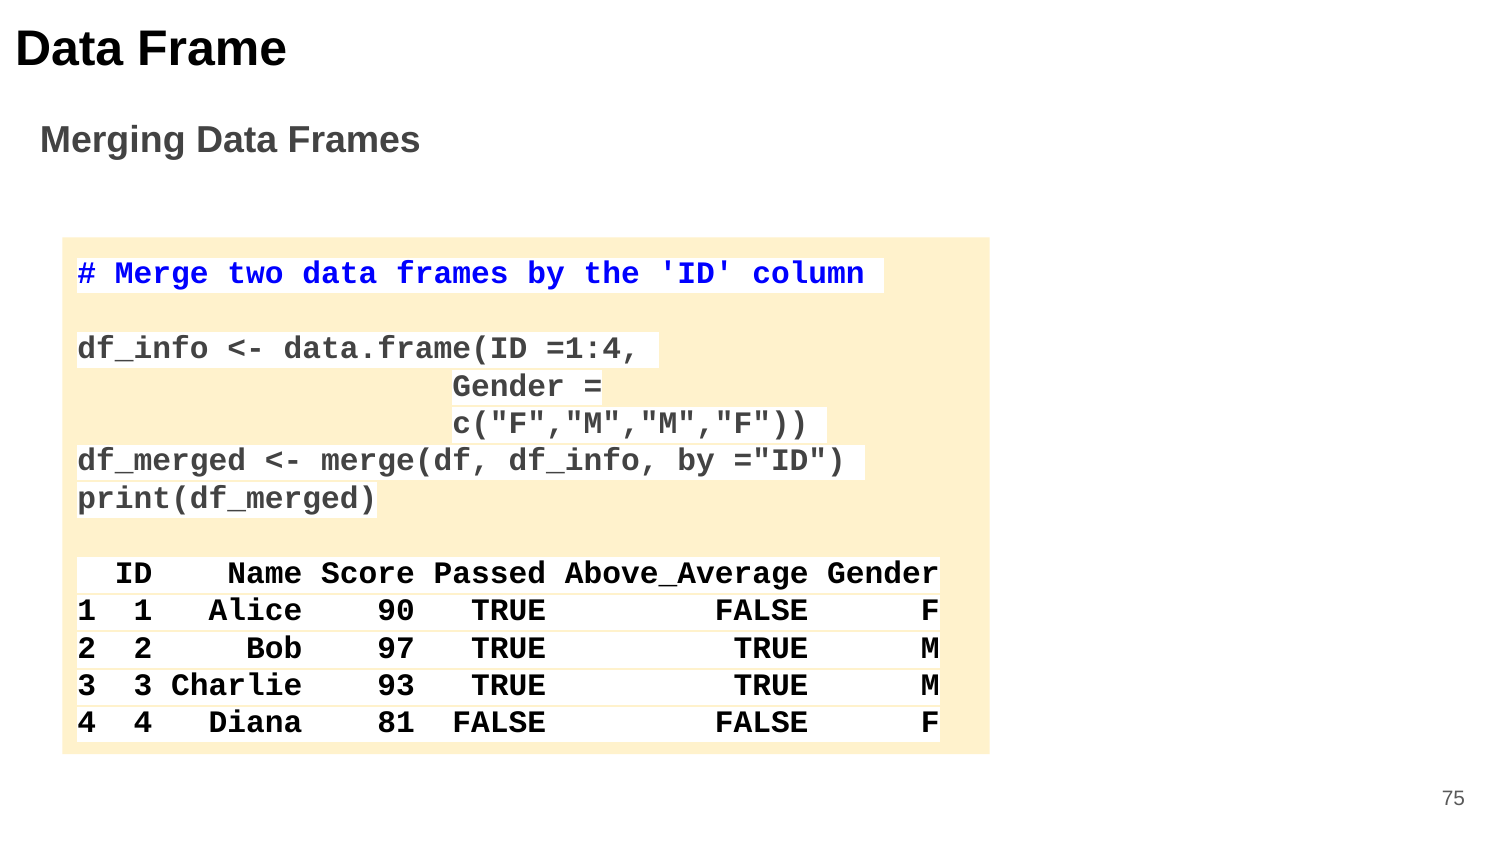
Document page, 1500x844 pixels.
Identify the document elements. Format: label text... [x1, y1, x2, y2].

slide_number ‹#› [1389, 764, 1480, 830]
text_box Merging Data Frames [24, 99, 518, 175]
text_box # Merge two data frames by the 'ID' column df_info <- data.frame(ID =1:4, Gender = c("F","M","M","F")) df_merged <- merge(df, df_info, by ="ID") print(df_merged) ID Name Score Passed Above_Average Gender 1 1 Alice 90 TRUE FALSE F 2 2 Bob 97 TRUE TRUE M 3 3 Charlie 93 TRUE TRUE M 4 4 Diana 81 FALSE FALSE F [62, 237, 990, 755]
text_box Data Frame [0, 0, 493, 90]
